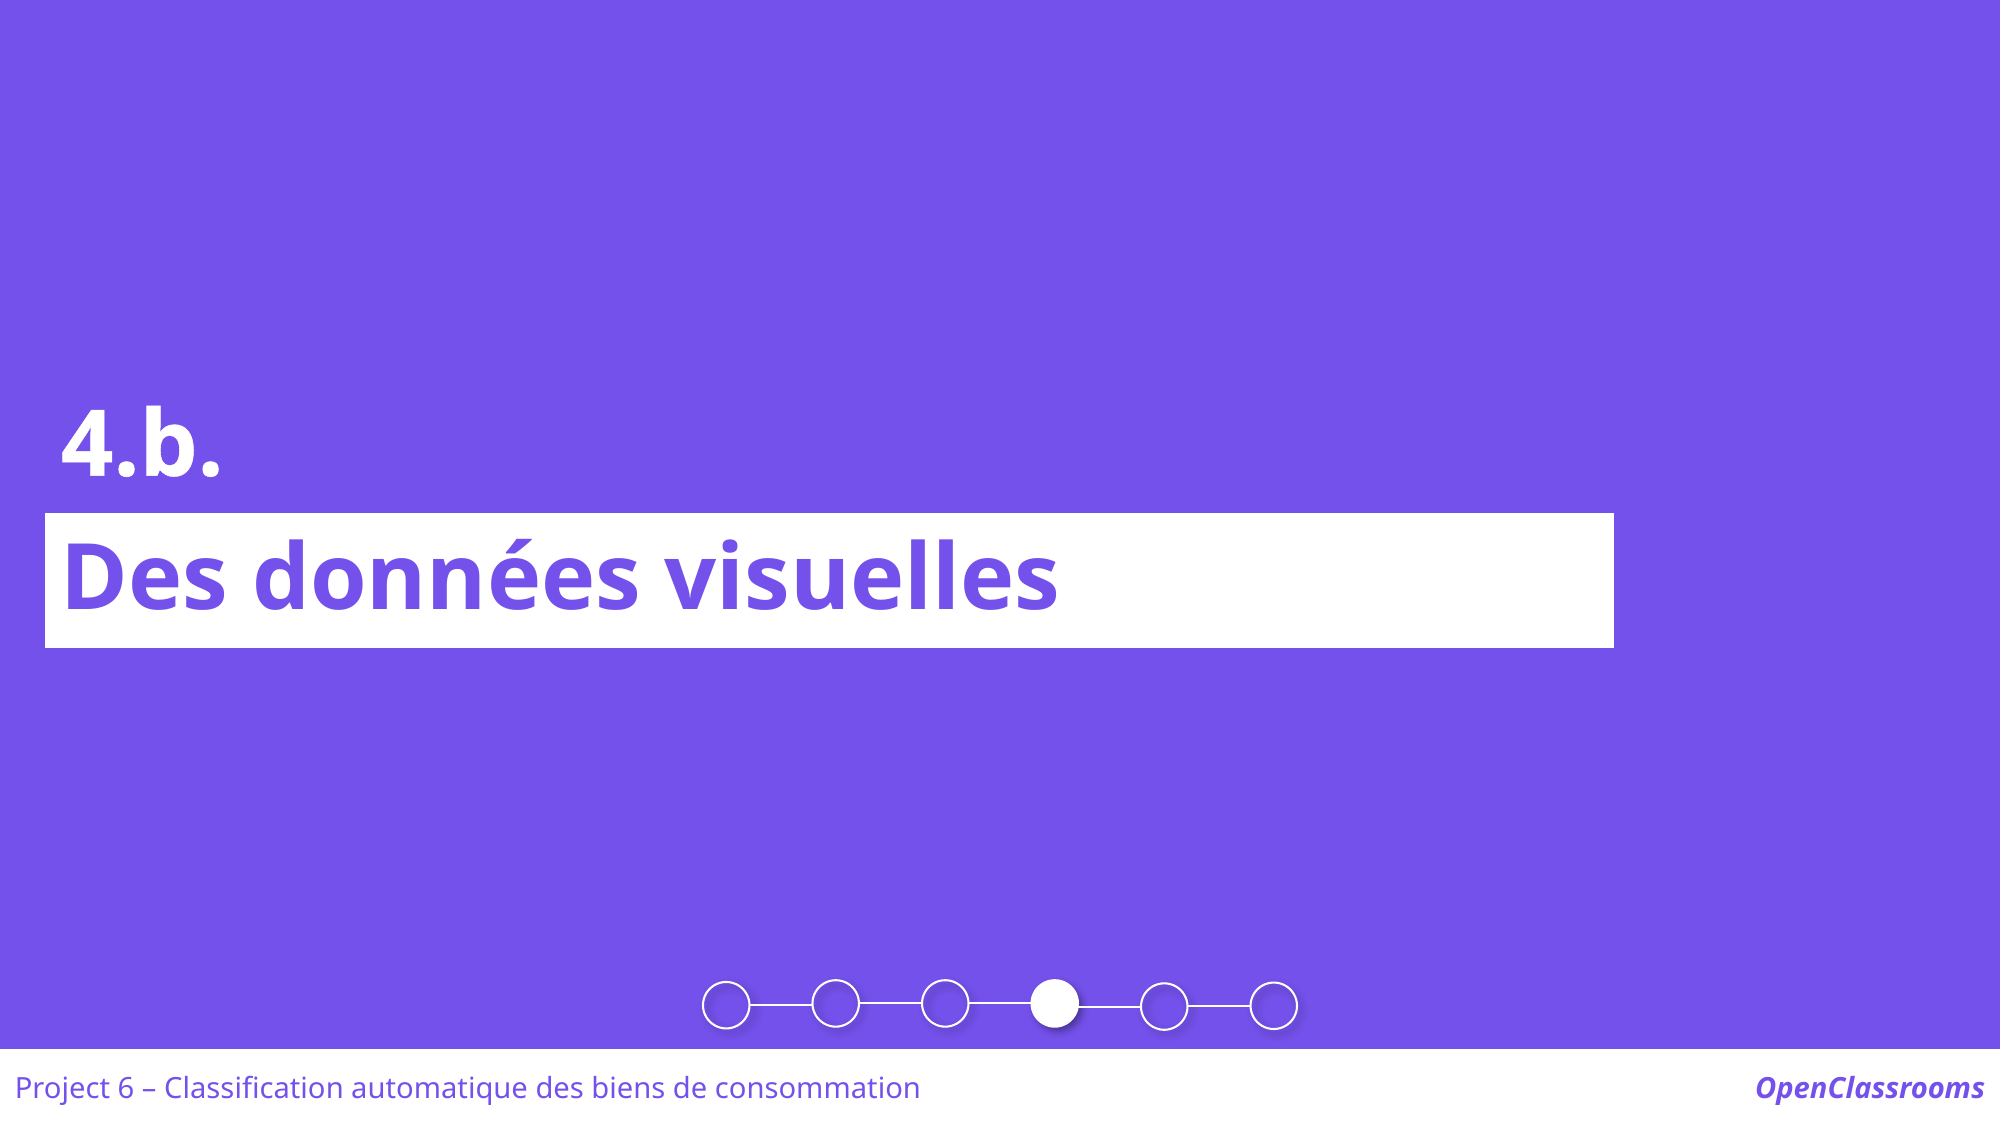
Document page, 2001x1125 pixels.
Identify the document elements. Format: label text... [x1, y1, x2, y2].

text_box OpenClassrooms [1729, 1062, 2000, 1112]
text_box Des données visuelles [45, 513, 1614, 648]
text_box [811, 979, 860, 1028]
text_box Project 6 – Classification automatique des biens de consommation [0, 1062, 1000, 1112]
text_box 4.b. [45, 378, 1186, 514]
text_box [1140, 982, 1189, 1031]
text_box [921, 979, 970, 1028]
text_box [1249, 981, 1299, 1031]
text_box [1030, 979, 1080, 1028]
text_box [701, 980, 751, 1030]
text_box [0, 1049, 2000, 1125]
